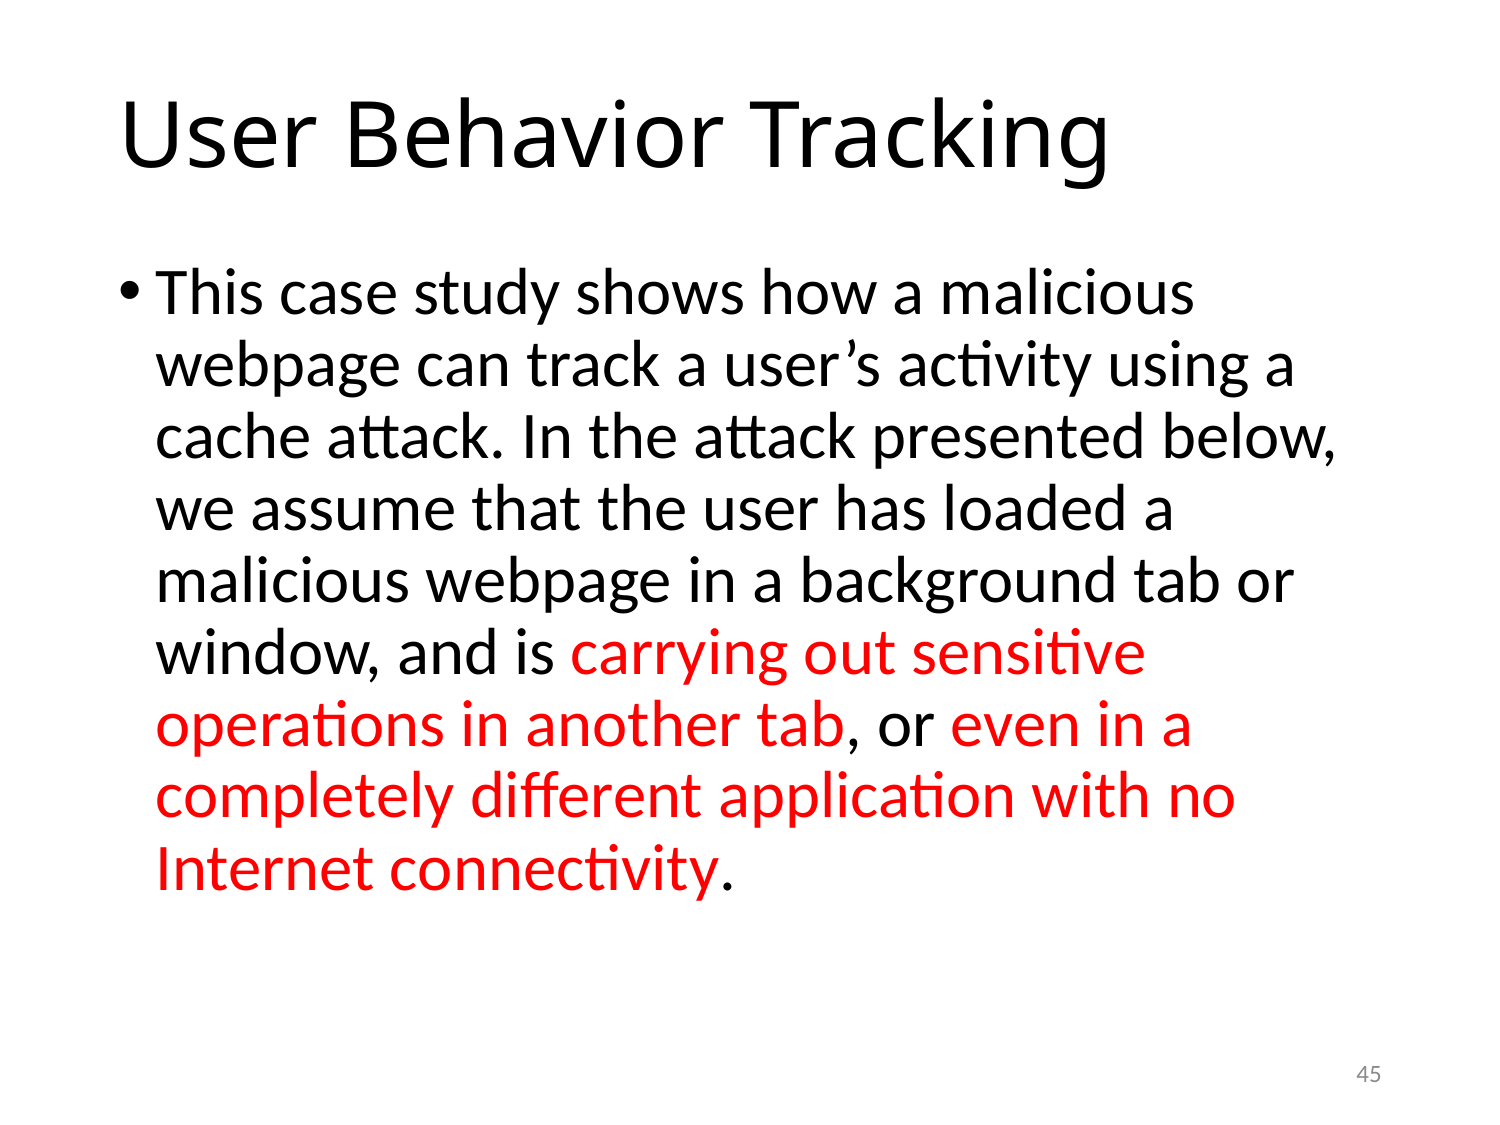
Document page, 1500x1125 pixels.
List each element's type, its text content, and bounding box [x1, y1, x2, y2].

slide_number 45 [1059, 1042, 1397, 1103]
title User Behavior Tracking [103, 59, 1397, 217]
list This case study shows how a malicious webpage can track a user’s activity using a cache attack. In the attack presented below, we assume that the user has loaded a malicious webpage in a background tab or window, and is carrying out sensitive operations in another tab, or even in a completely different application with no Internet connectivity. [103, 249, 1397, 1014]
